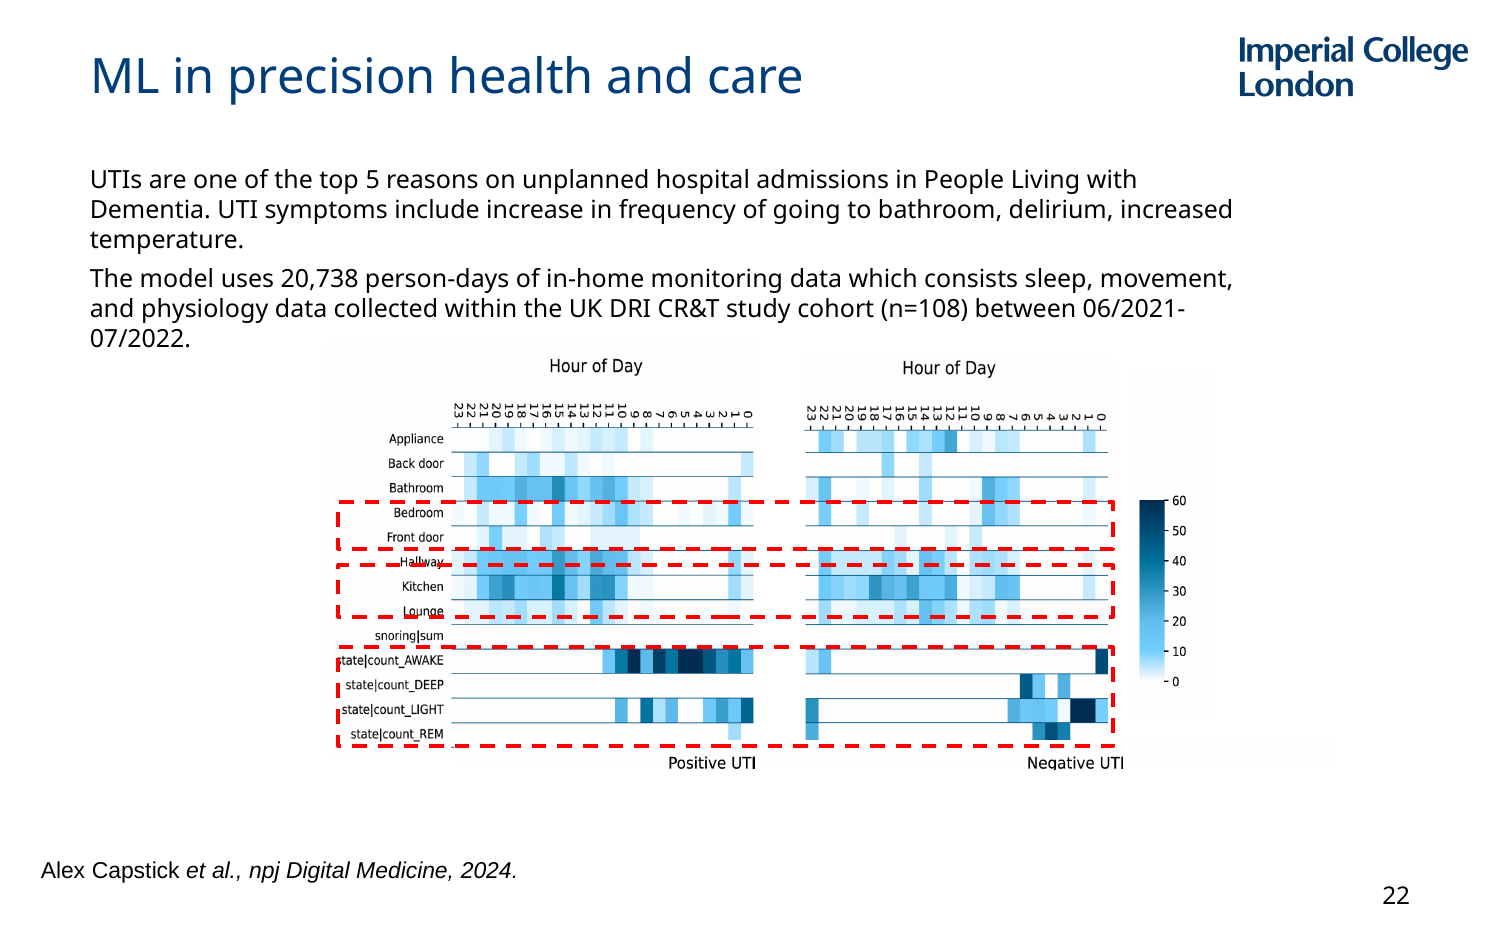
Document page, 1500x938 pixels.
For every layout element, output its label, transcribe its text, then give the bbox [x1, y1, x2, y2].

slide_number 22 [1074, 872, 1426, 920]
text_box The model uses 20,738 person-days of in-home monitoring data which consists sleep, movement, and physiology data collected within the UK DRI CR&T study cohort (n=108) between 06/2021-07/2022. [75, 255, 1282, 360]
picture [1425, 18, 1486, 114]
text_box UTIs are one of the top 5 reasons on unplanned hospital admissions in People Living with Dementia. UTI symptoms include increase in frequency of going to bathroom, delirium, increased temperature. [75, 156, 1270, 255]
title ML in precision health and care [75, 0, 1425, 153]
text_box Alex Capstick et al., npj Digital Medicine, 2024. [26, 848, 991, 891]
picture [454, 740, 1337, 770]
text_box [324, 338, 1213, 758]
